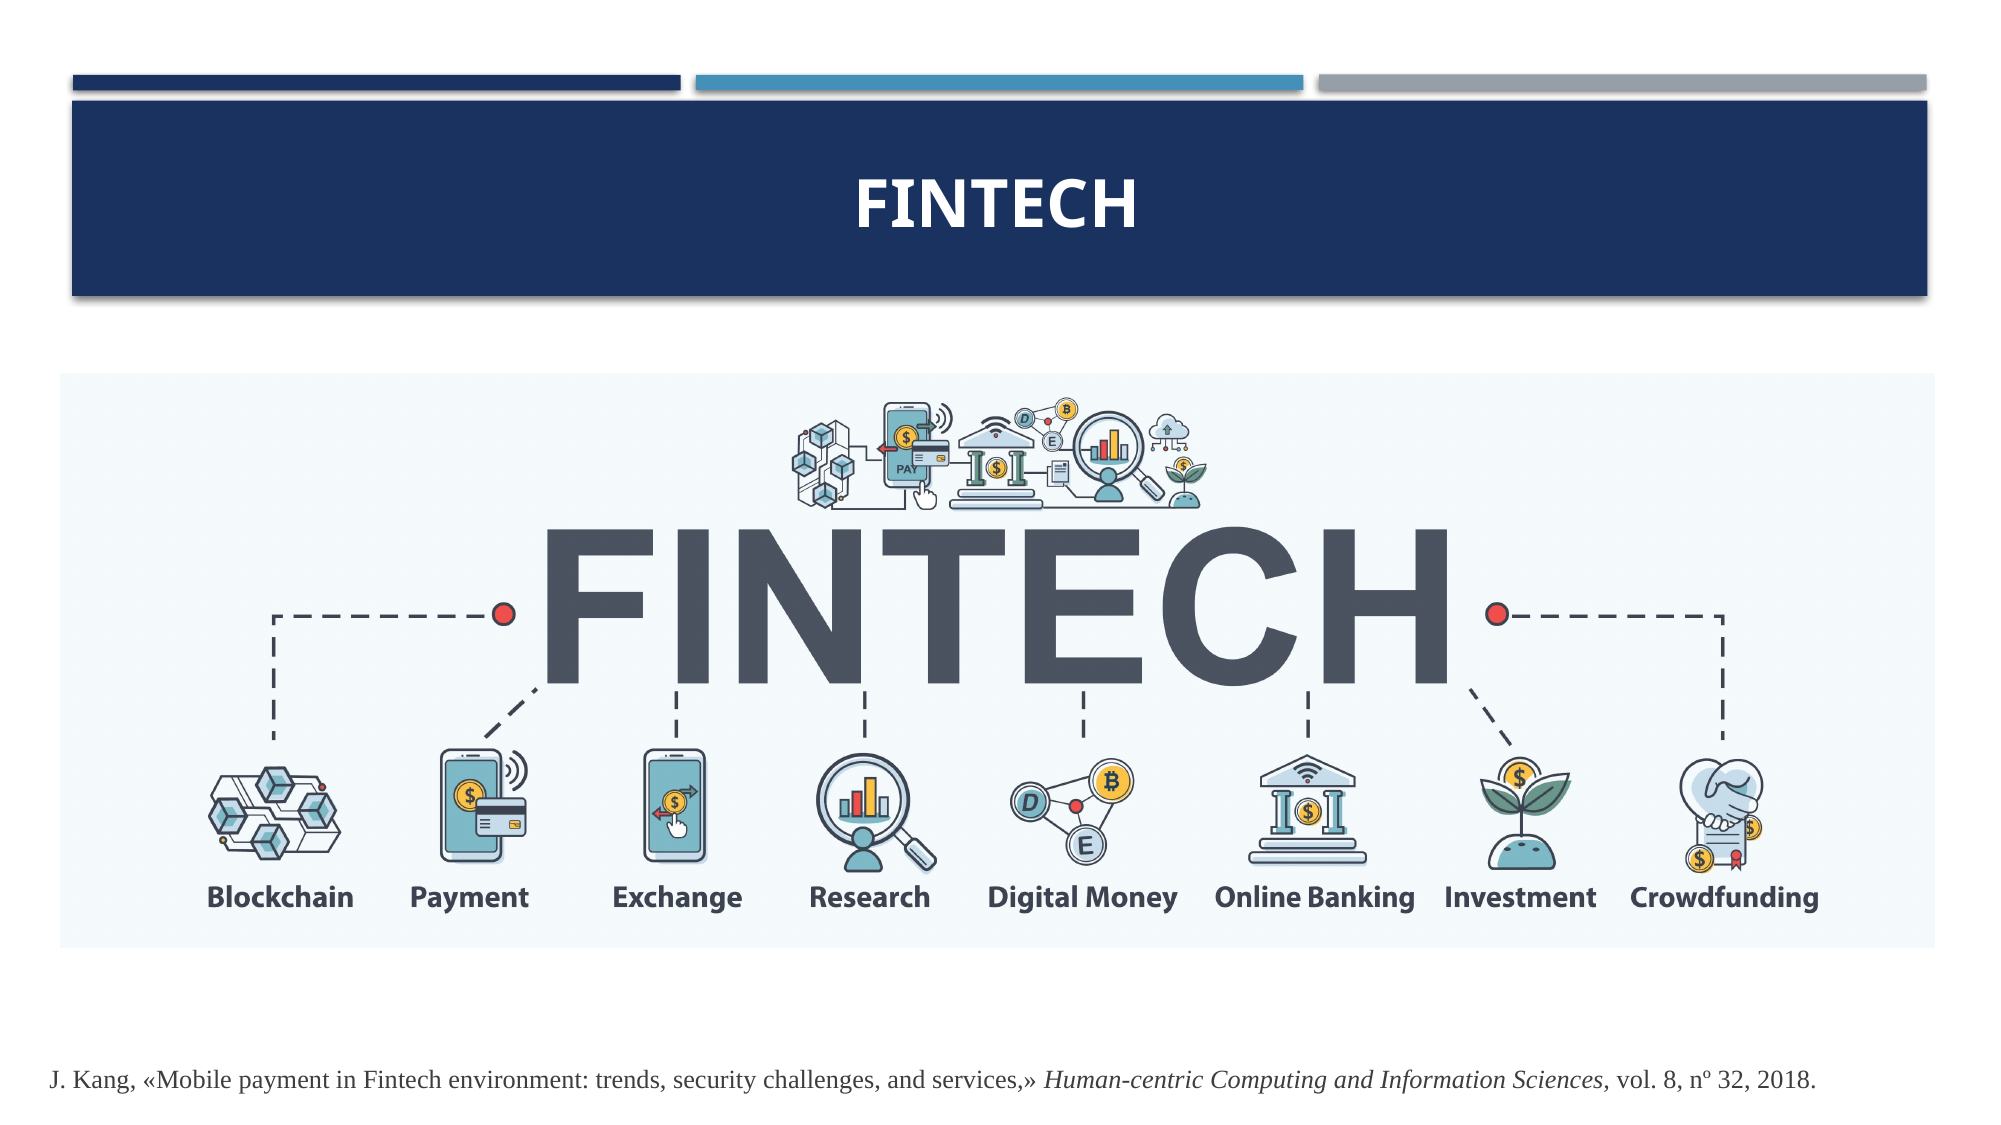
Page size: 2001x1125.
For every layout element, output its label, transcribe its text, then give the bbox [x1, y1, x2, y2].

text_box J. Kang, «Mobile payment in Fintech environment: trends, security challenges, and services,» Human-centric Computing and Information Sciences, vol. 8, nº 32, 2018. [34, 1042, 1949, 1114]
title FINTECH [108, 121, 1887, 249]
picture [60, 372, 1935, 949]
